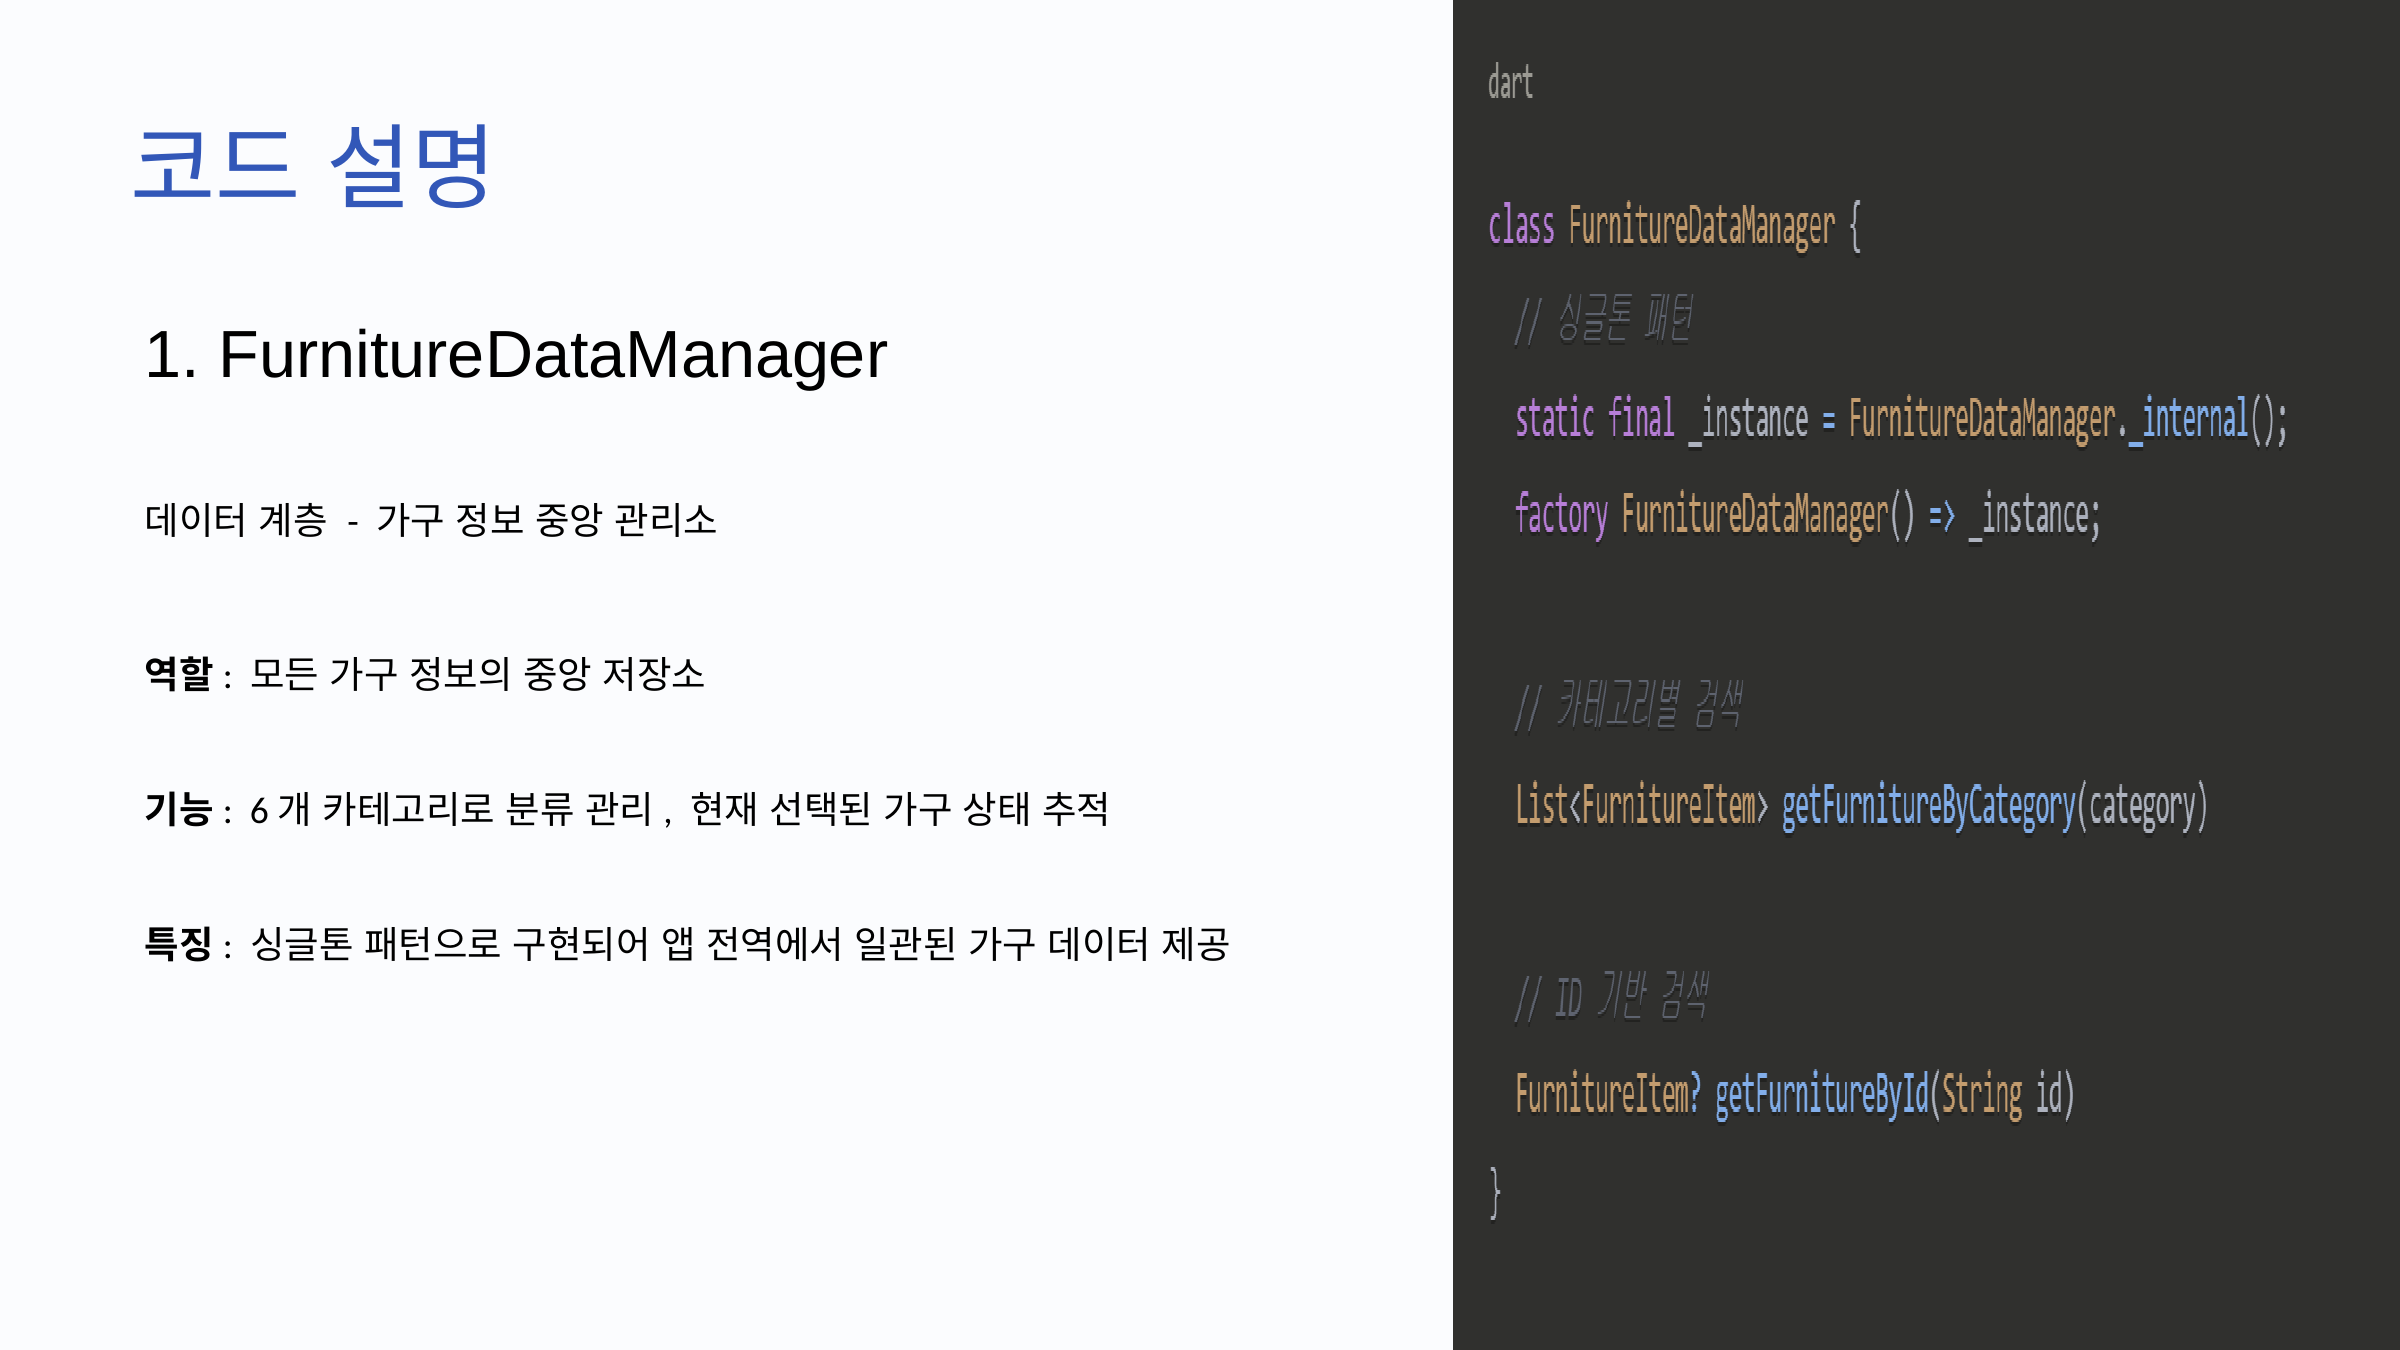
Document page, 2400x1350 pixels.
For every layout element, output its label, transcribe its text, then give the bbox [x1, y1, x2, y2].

text_box 데이터 계층 - 가구 정보 중앙 관리소 [130, 490, 1331, 550]
picture [1453, 0, 2400, 1350]
text_box 역할: 모든 가구 정보의 중앙 저장소 기능: 6개 카테고리로 분류 관리, 현재 선택된 가구 상태 추적 특징: 싱글톤 패턴으로 구현되어 앱 전역에서 일관된 가구 데이터 제공 [130, 643, 1453, 974]
text_box 코드 설명 [130, 104, 1061, 221]
text_box 1. FurnitureDataManager [130, 303, 1316, 398]
